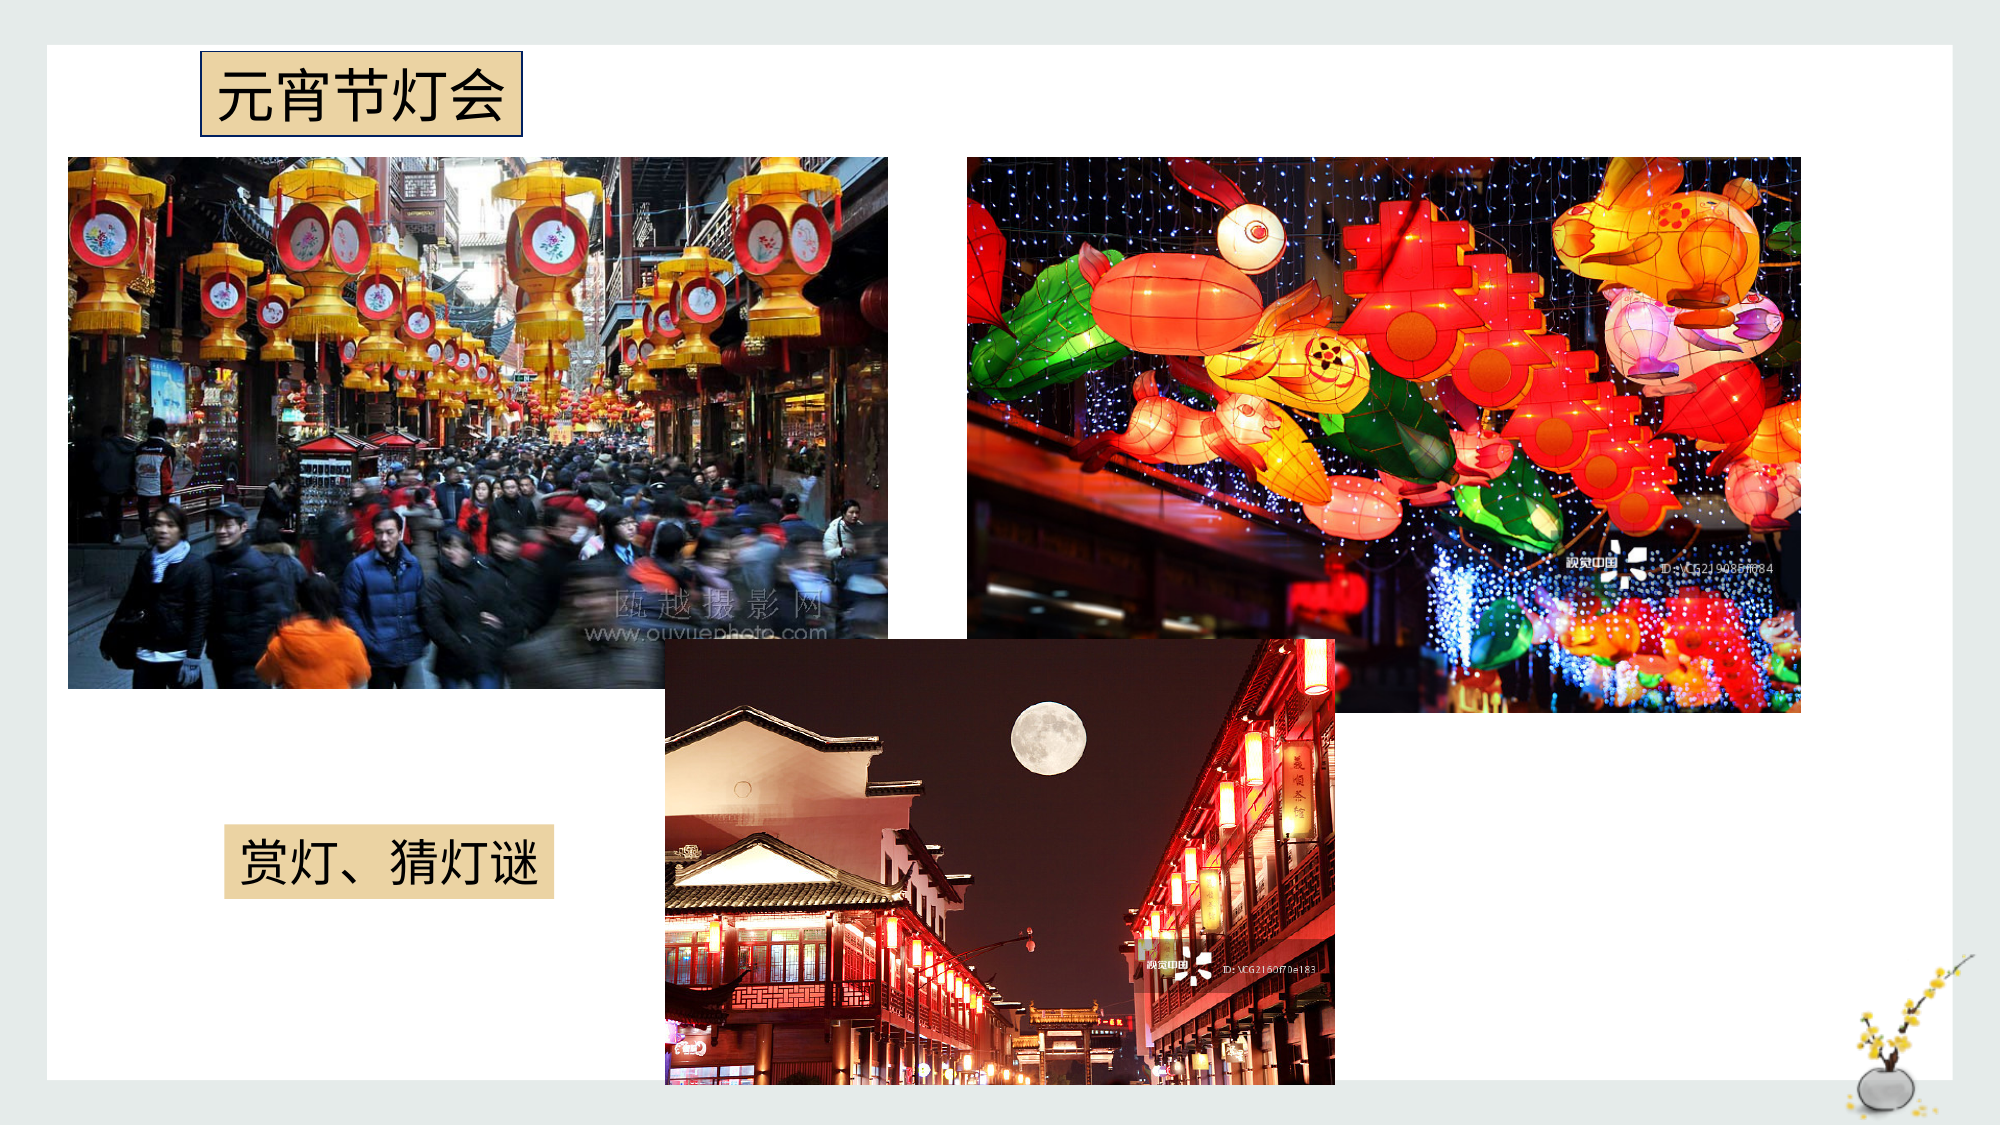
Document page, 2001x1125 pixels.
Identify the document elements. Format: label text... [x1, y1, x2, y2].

picture [68, 157, 1801, 1085]
text_box 赏灯、猜灯谜 [224, 824, 555, 899]
text_box 元宵节灯会 [201, 51, 523, 137]
picture [1829, 942, 1983, 1125]
